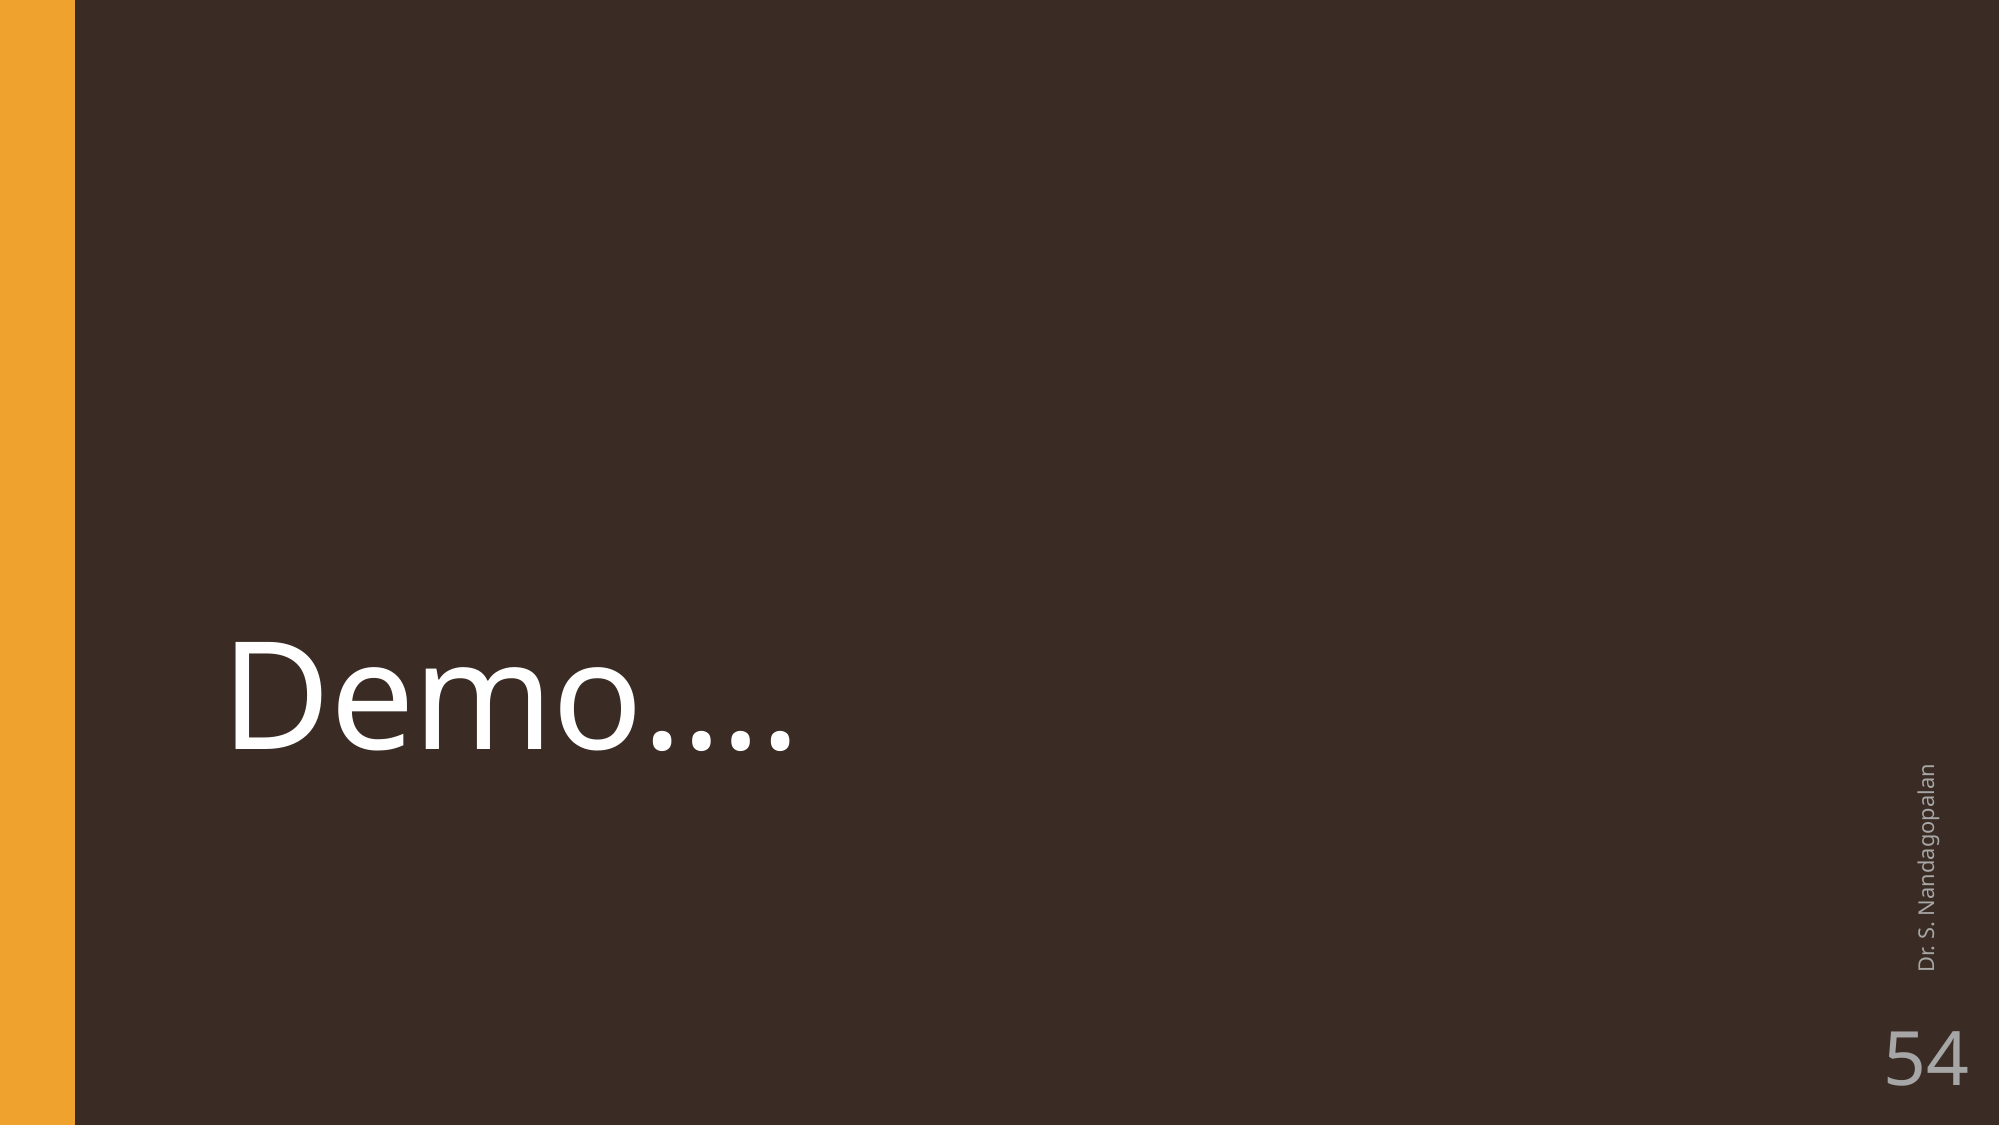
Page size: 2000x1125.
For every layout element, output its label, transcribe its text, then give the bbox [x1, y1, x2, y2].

slide_number 54 [1852, 1012, 2000, 1110]
title Demo…. [206, 124, 1752, 788]
footer Dr. S. Nandagopalan [1897, 400, 1957, 988]
